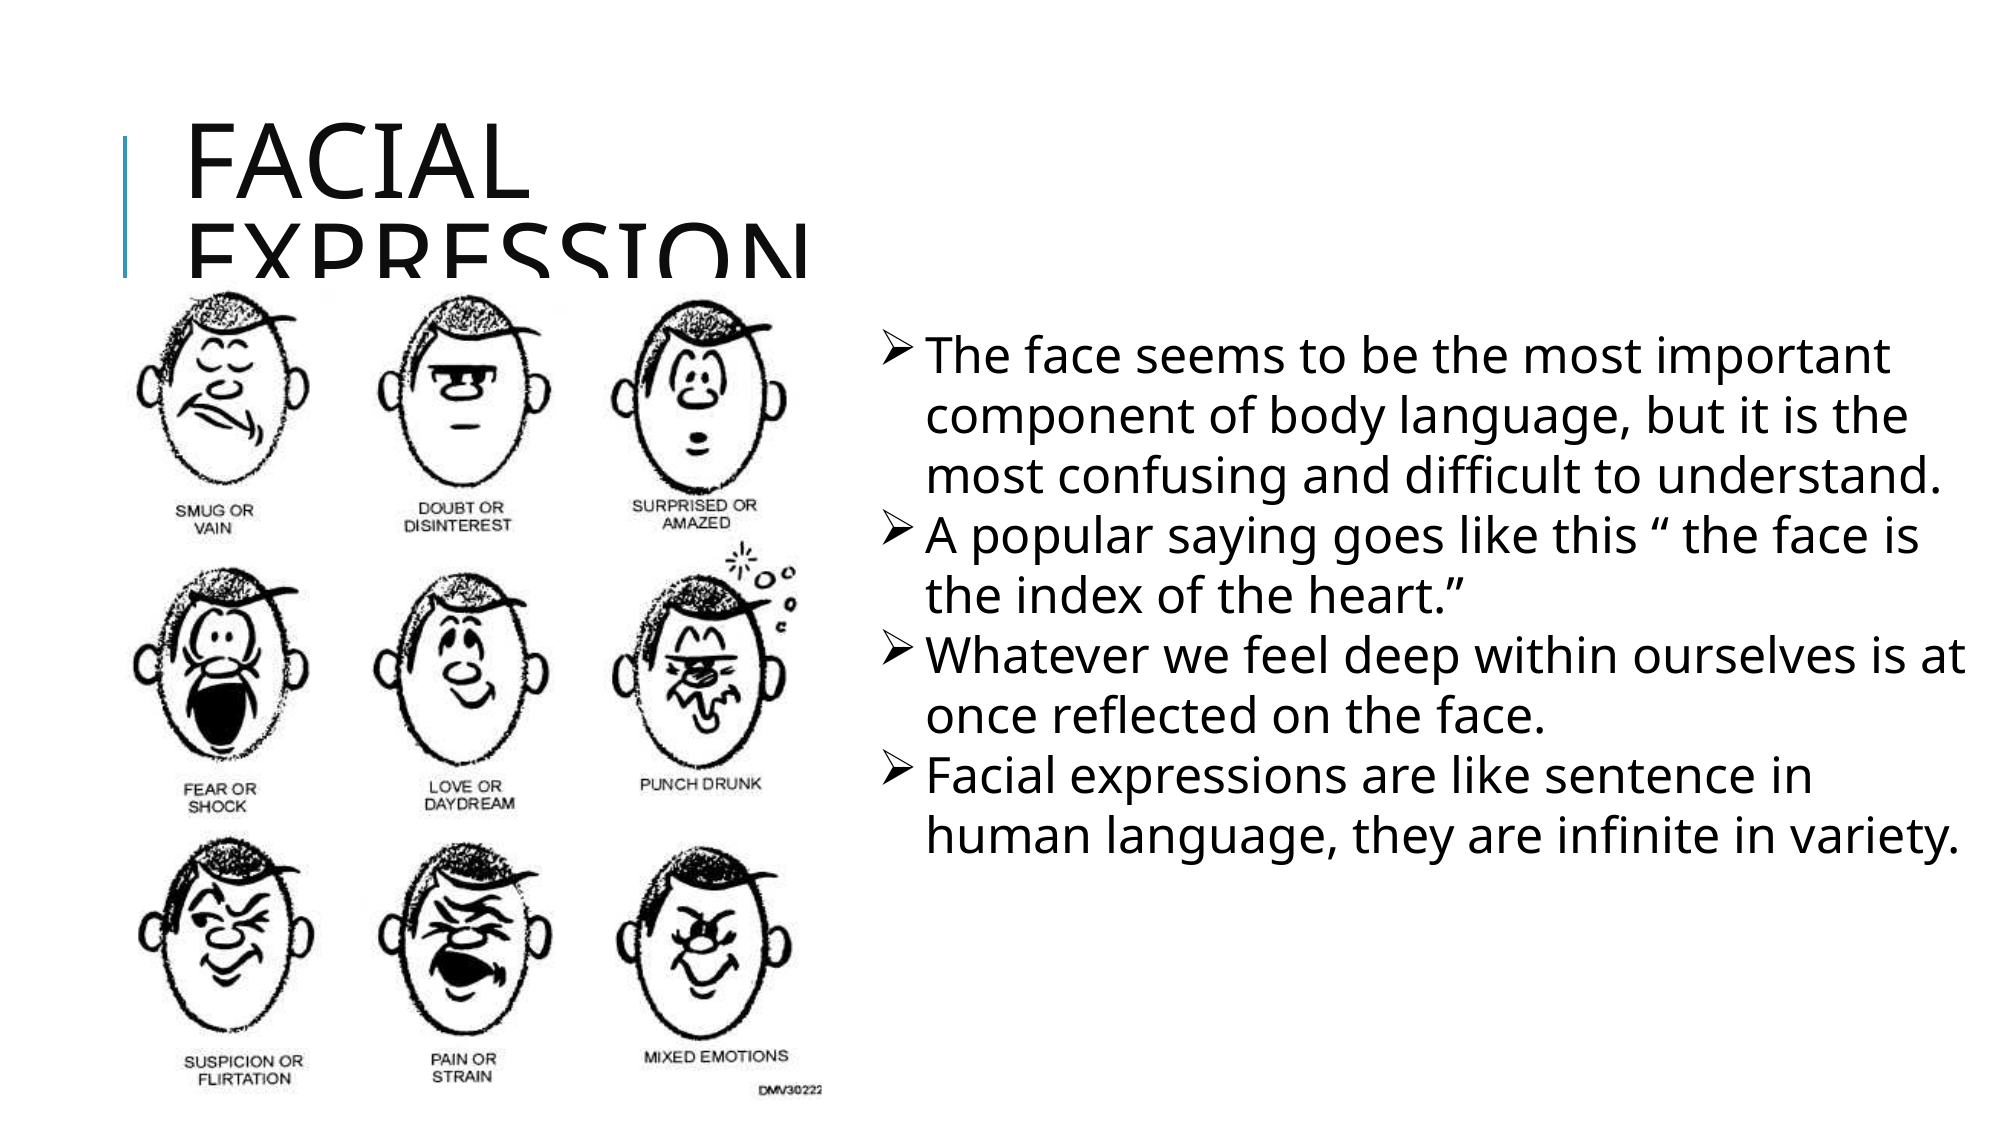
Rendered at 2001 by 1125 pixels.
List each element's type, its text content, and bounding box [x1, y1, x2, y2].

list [111, 277, 825, 1105]
title Facial expression [168, 96, 876, 342]
text_box The face seems to be the most important component of body language, but it is the most confusing and difficult to understand. A popular saying goes like this “ the face is the index of the heart.” Whatever we feel deep within ourselves is at once reflected on the face. Facial expressions are like sentence in human language, they are infinite in variety. [863, 315, 1987, 916]
